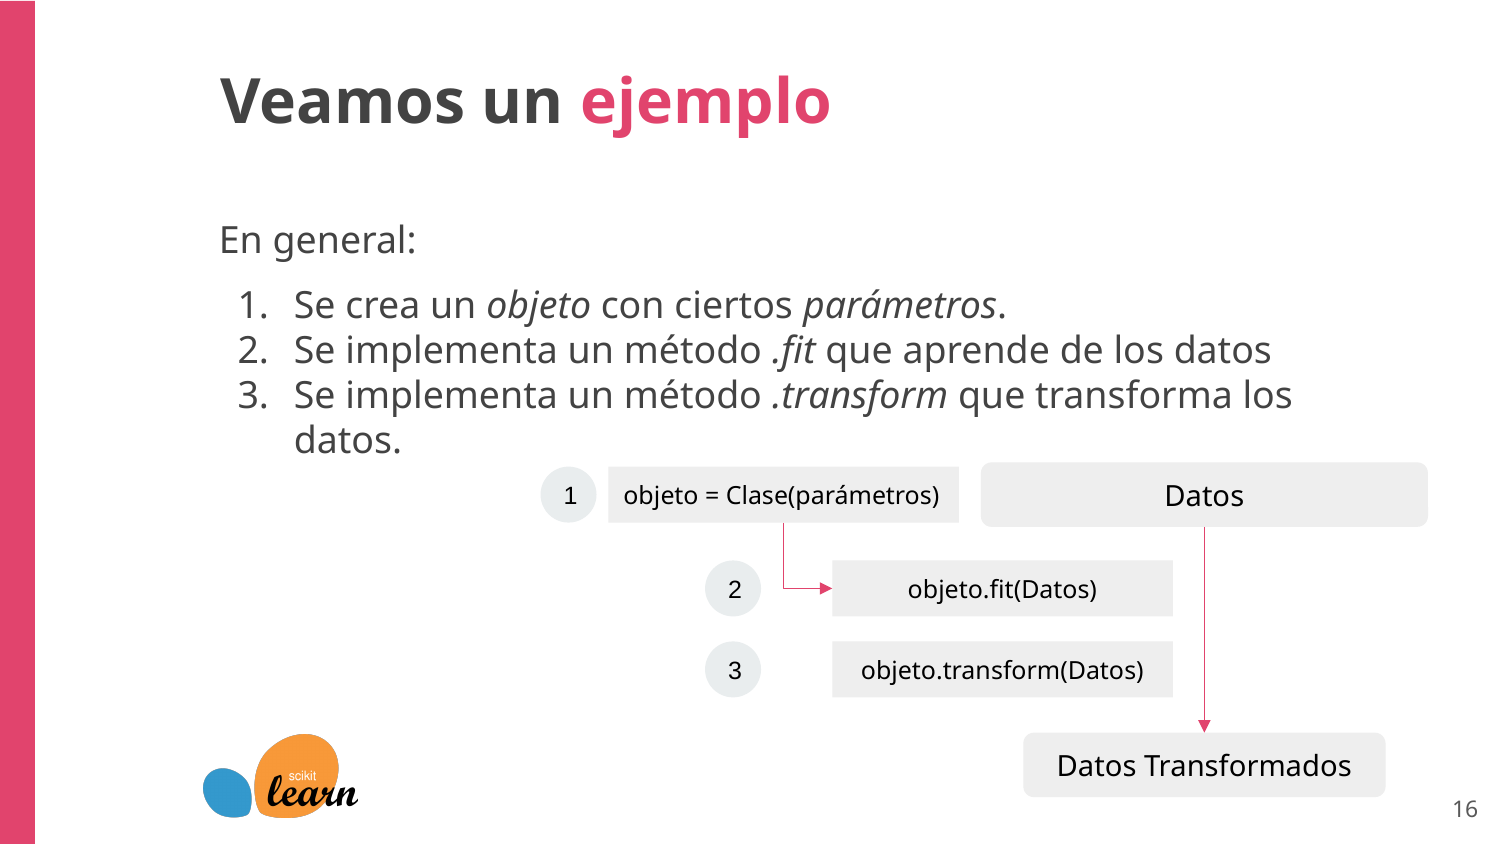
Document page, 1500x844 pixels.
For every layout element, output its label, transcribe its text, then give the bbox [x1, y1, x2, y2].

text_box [774, 530, 842, 581]
picture [203, 734, 359, 818]
text_box 2 [705, 560, 762, 617]
text_box objeto = Clase(parámetros) [608, 466, 959, 523]
text_box 3 [705, 641, 762, 698]
text_box Datos Transformados [1023, 732, 1386, 798]
text_box 1 [540, 466, 597, 523]
text_box Datos [980, 462, 1429, 527]
slide_number ‹#› [1403, 779, 1494, 844]
text_box Veamos un ejemplo [205, 45, 1216, 148]
text_box objeto.fit(Datos) [832, 560, 1173, 617]
text_box objeto.transform(Datos) [832, 641, 1173, 698]
text_box En general: Se crea un objeto con ciertos parámetros. Se implementa un método .fit que aprende de los datos Se implementa un método .transform que transforma los datos. [203, 200, 1423, 367]
